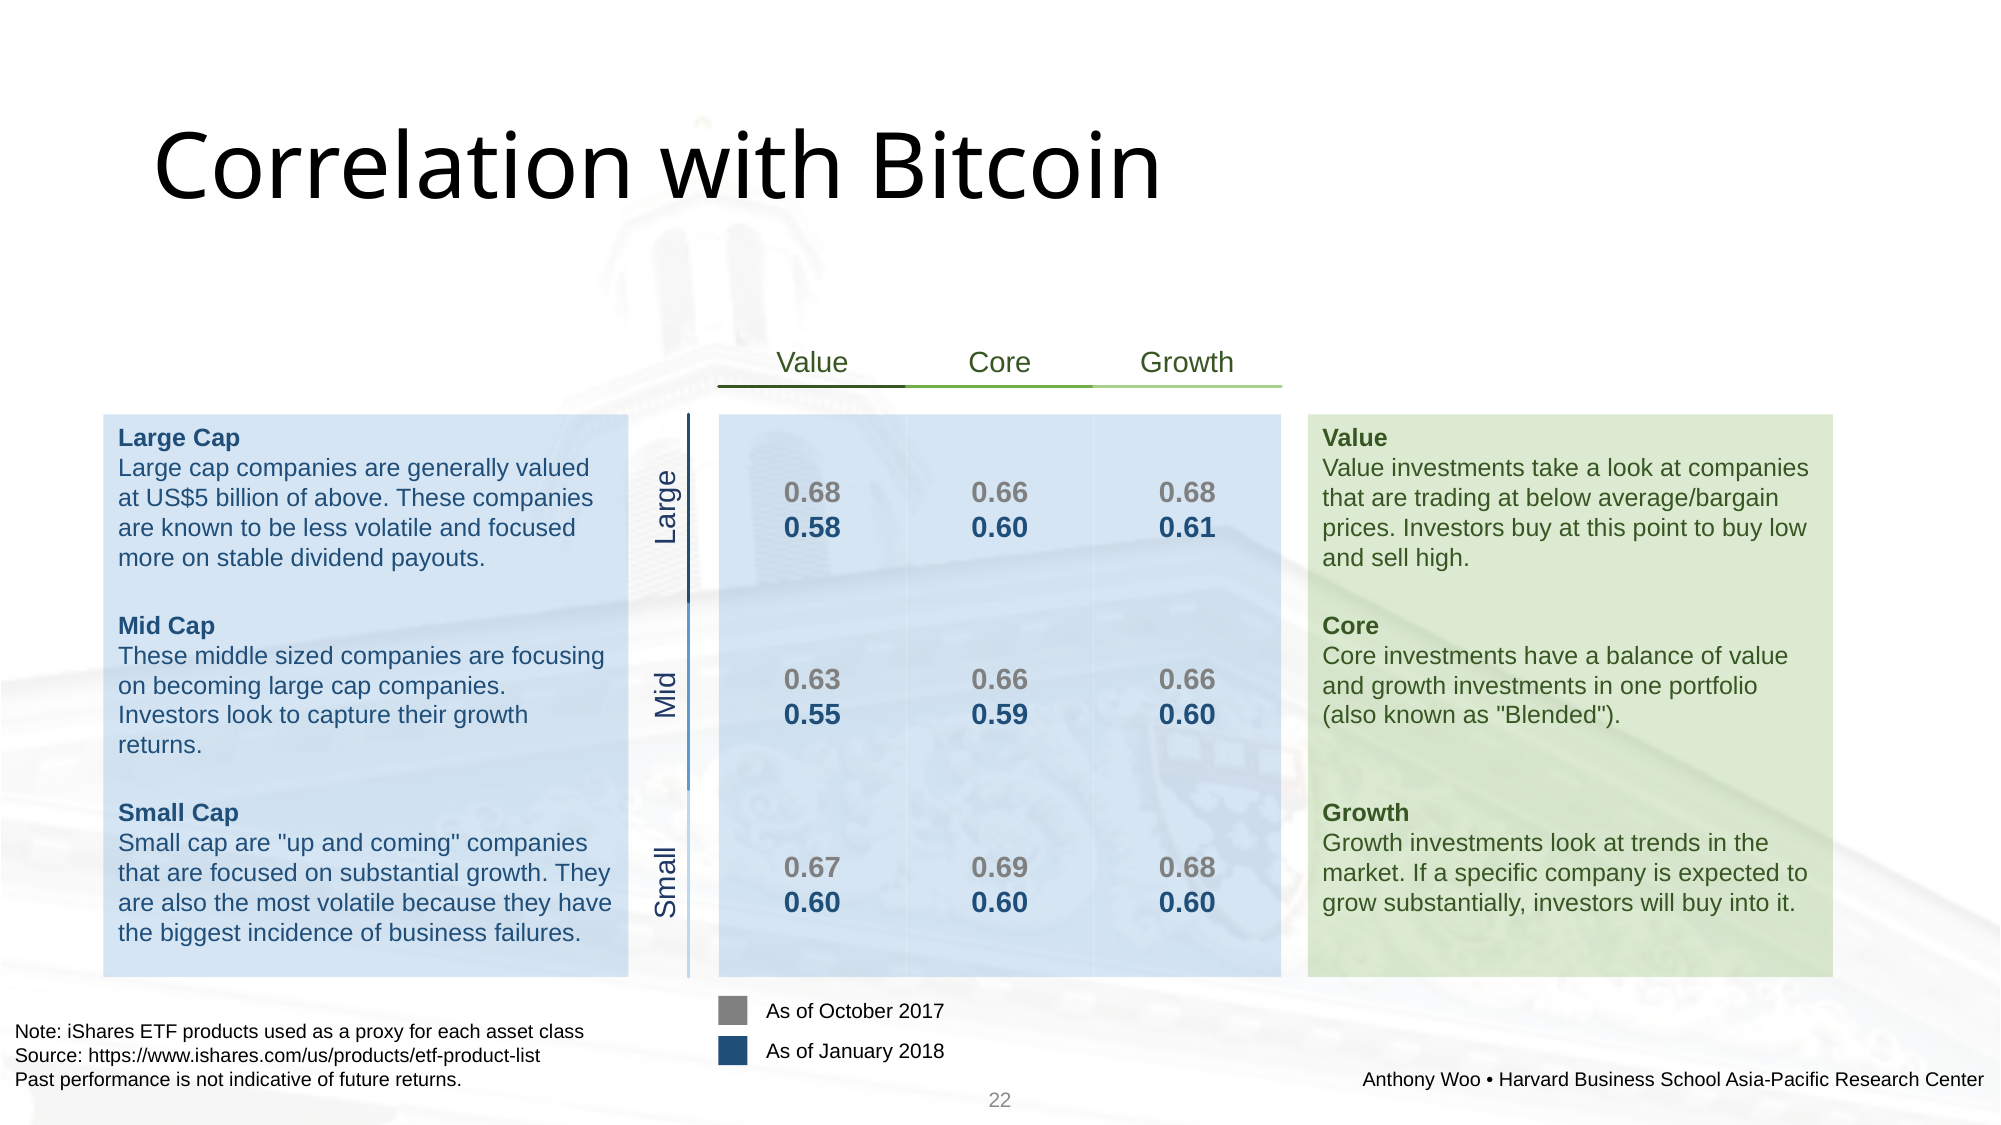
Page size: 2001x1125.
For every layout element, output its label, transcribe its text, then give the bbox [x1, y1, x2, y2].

text_box 0.68 0.61 [1093, 413, 1282, 601]
text_box Anthony Woo • Harvard Business School Asia-Pacific Research Center [1099, 1059, 2000, 1098]
text_box 0.63 0.55 [718, 601, 905, 788]
text_box [717, 1035, 748, 1066]
title Correlation with Bitcoin [137, 59, 1863, 278]
text_box Growth Growth investments look at trends in the market. If a specific company is expected to grow substantially, investors will buy into it. [1307, 788, 1834, 978]
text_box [638, 414, 689, 602]
text_box Large Cap Large cap companies are generally valued at US$5 billion of above. These companies are known to be less volatile and focused more on stable dividend payouts. [102, 413, 629, 601]
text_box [718, 335, 906, 387]
text_box Mid Cap These middle sized companies are focusing on becoming large cap companies. Investors look to capture their growth returns. [102, 601, 629, 788]
text_box Core Core investments have a balance of value and growth investments in one portfolio (also known as "Blended"). [1307, 601, 1834, 788]
text_box As of October 2017 [751, 990, 960, 1030]
text_box [717, 995, 748, 1026]
text_box 0.66 0.59 [905, 601, 1093, 788]
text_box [638, 602, 689, 790]
text_box 0.66 0.60 [905, 413, 1093, 601]
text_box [906, 335, 1093, 387]
text_box 0.68 0.60 [1093, 788, 1282, 978]
text_box 0.67 0.60 [718, 788, 905, 978]
text_box As of January 2018 [751, 1030, 960, 1071]
text_box 0.66 0.60 [1093, 601, 1282, 788]
slide_number 22 [774, 1065, 1225, 1125]
text_box 0.69 0.60 [905, 788, 1093, 978]
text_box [1093, 335, 1282, 387]
text_box Value Value investments take a look at companies that are trading at below average/bargain prices. Investors buy at this point to buy low and sell high. [1307, 413, 1834, 601]
text_box Small Cap Small cap are "up and coming" companies that are focused on substantial growth. They are also the most volatile because they have the biggest incidence of business failures. [102, 788, 629, 978]
text_box Note: iShares ETF products used as a proxy for each asset class Source: https://www.ishares.com/us/products/etf-product-list Past performance is not indicative of future returns. [0, 1011, 774, 1098]
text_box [638, 790, 689, 977]
text_box 0.68 0.58 [718, 413, 905, 601]
